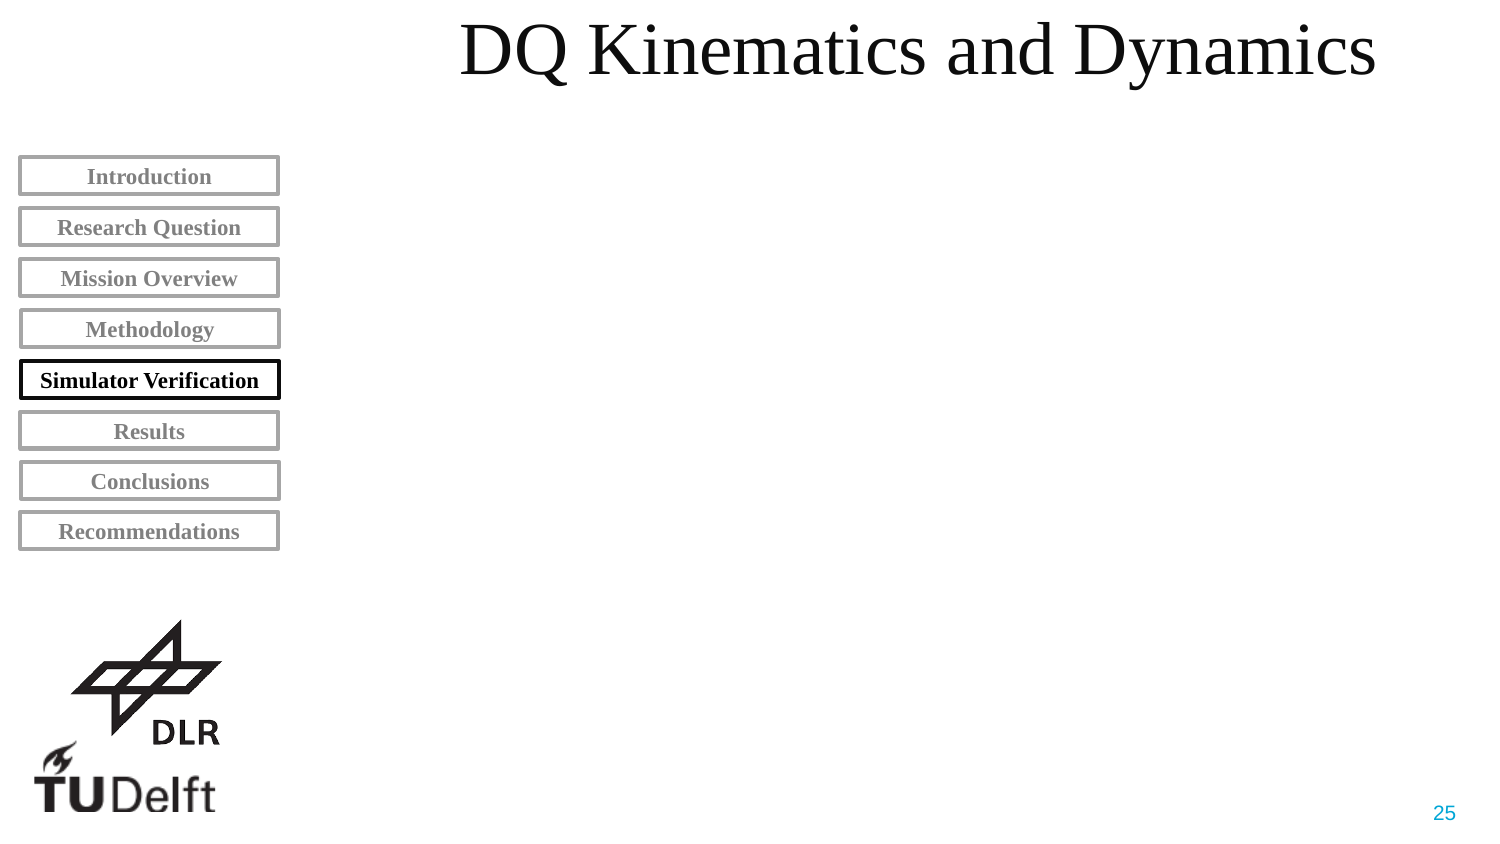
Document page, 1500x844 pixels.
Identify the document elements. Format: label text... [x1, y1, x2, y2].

text_box Research Question [20, 208, 279, 245]
text_box DQ Kinematics and Dynamics [337, 0, 1500, 103]
text_box Mission Overview [20, 259, 279, 296]
text_box Results [20, 411, 279, 449]
text_box Introduction [20, 157, 279, 194]
text_box Recommendations [20, 512, 279, 549]
text_box Methodology [21, 310, 280, 347]
text_box Conclusions [21, 462, 280, 499]
picture [66, 615, 226, 748]
text_box Simulator Verification [20, 361, 279, 398]
